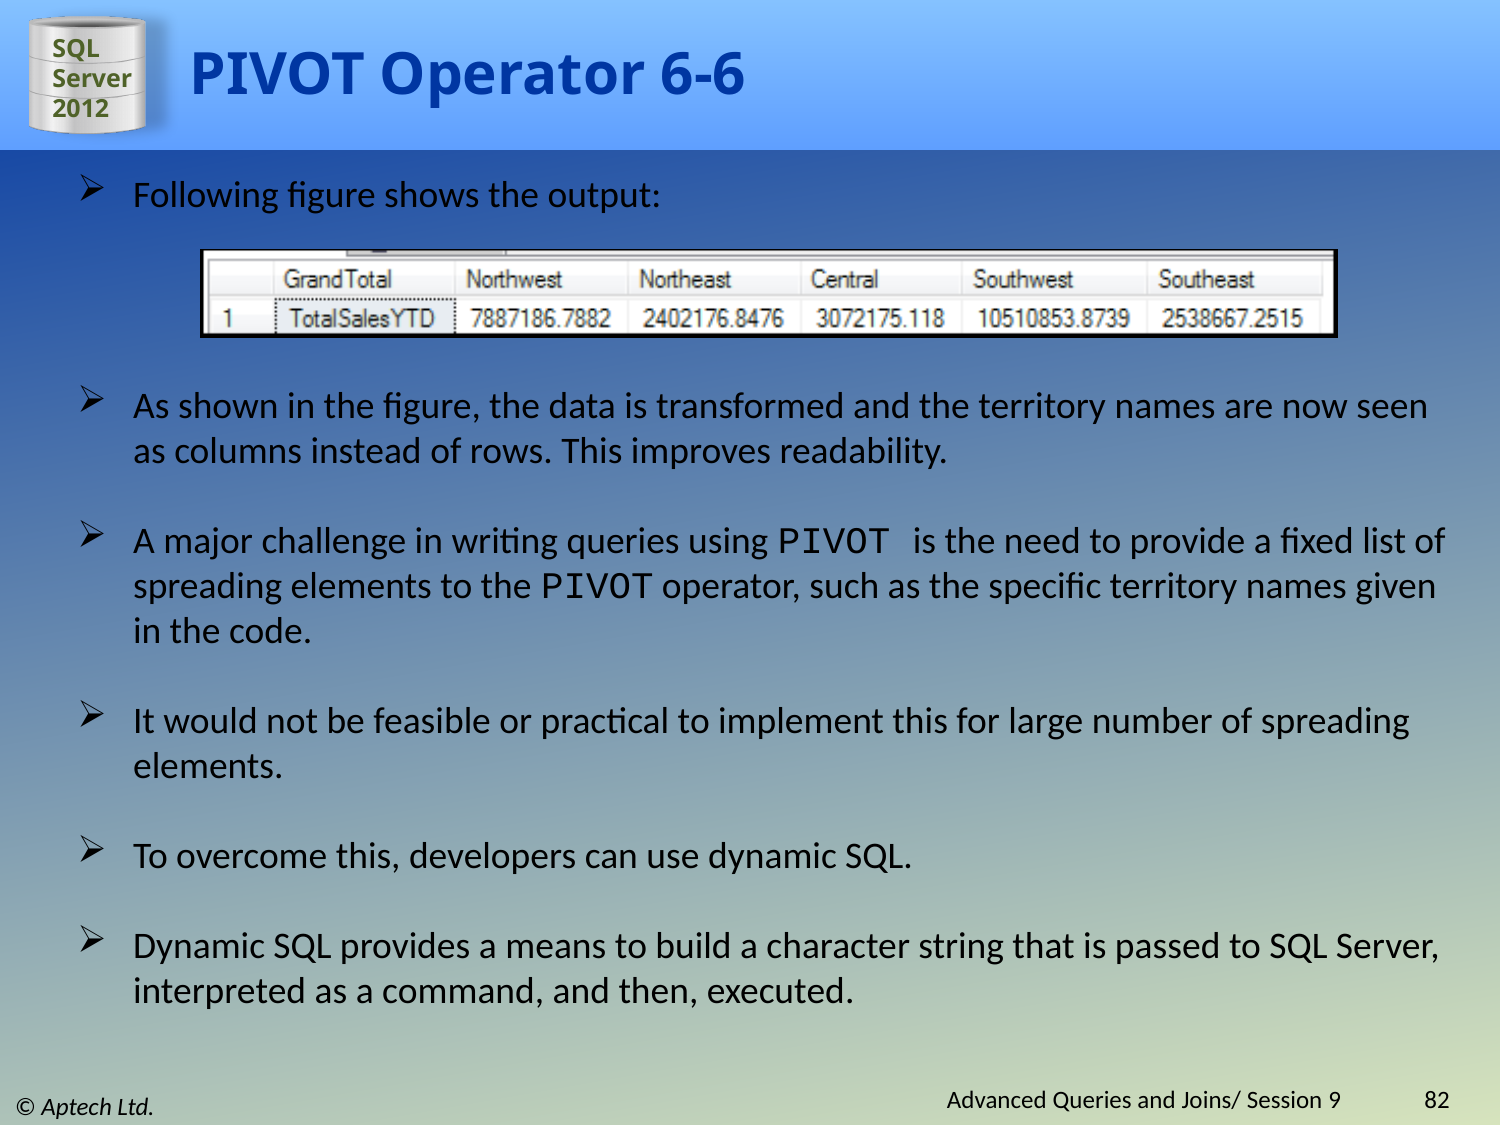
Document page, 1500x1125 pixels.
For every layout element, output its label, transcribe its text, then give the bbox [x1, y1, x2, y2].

picture [24, 0, 150, 150]
picture [199, 249, 1338, 338]
text_box Following figure shows the output: [62, 162, 1463, 223]
title PIVOT Operator 6-6 [174, 37, 1426, 106]
footer Advanced Queries and Joins/ Session 9 [375, 1084, 1363, 1113]
text_box As shown in the figure, the data is transformed and the territory names are now seen as columns instead of rows. This improves readability. A major challenge in writing queries using PIVOT is the need to provide a fixed list of spreading elements to the PIVOT operator, such as the specific territory names given in the code. It would not be feasible or practical to implement this for large number of spreading elements. To overcome this, developers can use dynamic SQL. Dynamic SQL provides a means to build a character string that is passed to SQL Server, interpreted as a command, and then, executed. [62, 373, 1463, 1019]
slide_number 82 [1363, 1084, 1465, 1113]
